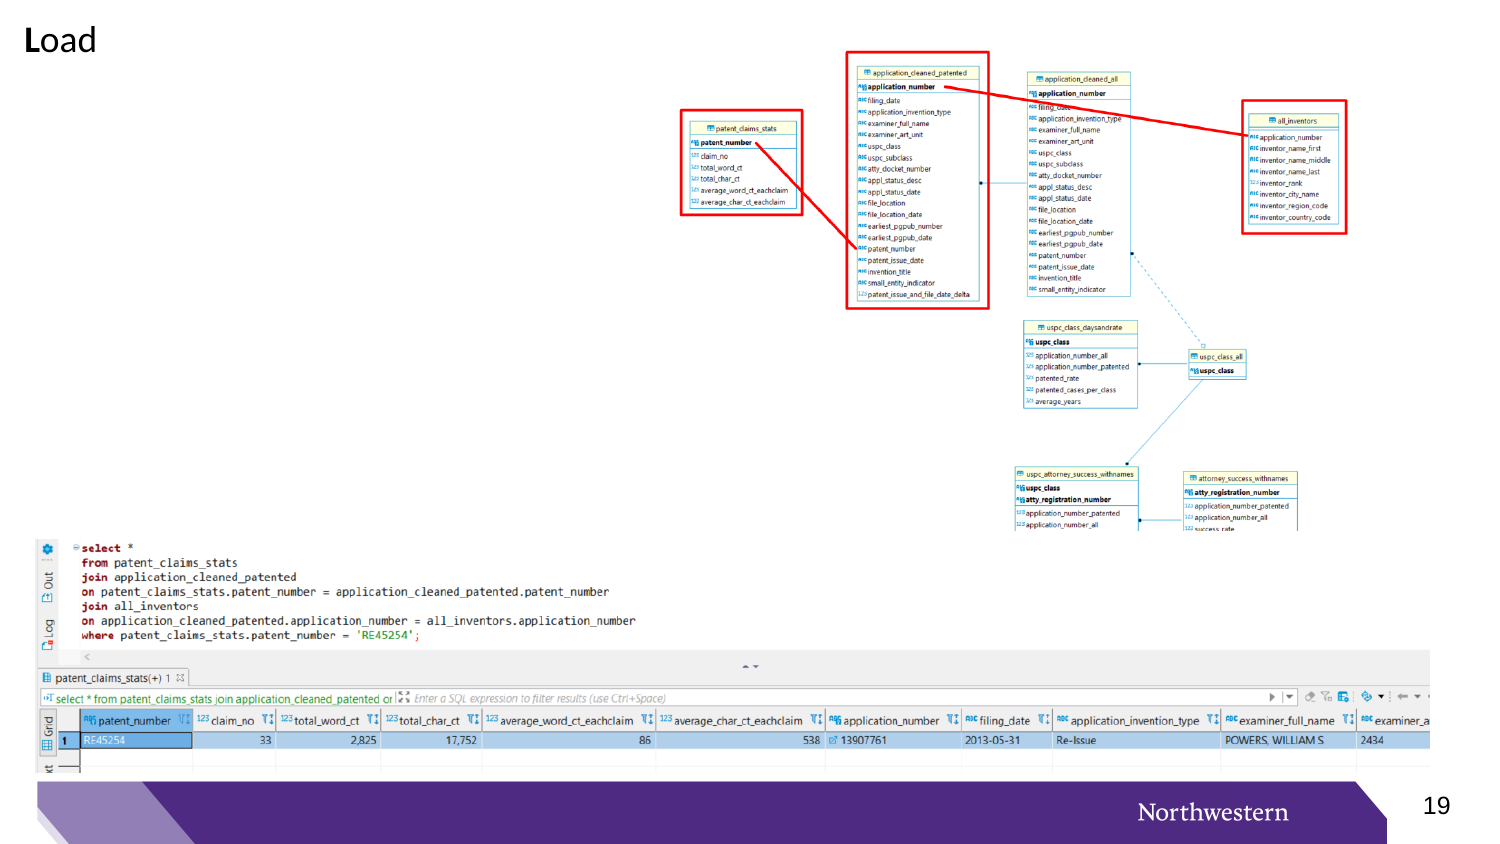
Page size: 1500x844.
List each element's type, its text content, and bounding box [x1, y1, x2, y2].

text_box Load [9, 7, 113, 68]
slide_number 18 [1367, 782, 1466, 827]
picture [0, 0, 1499, 844]
